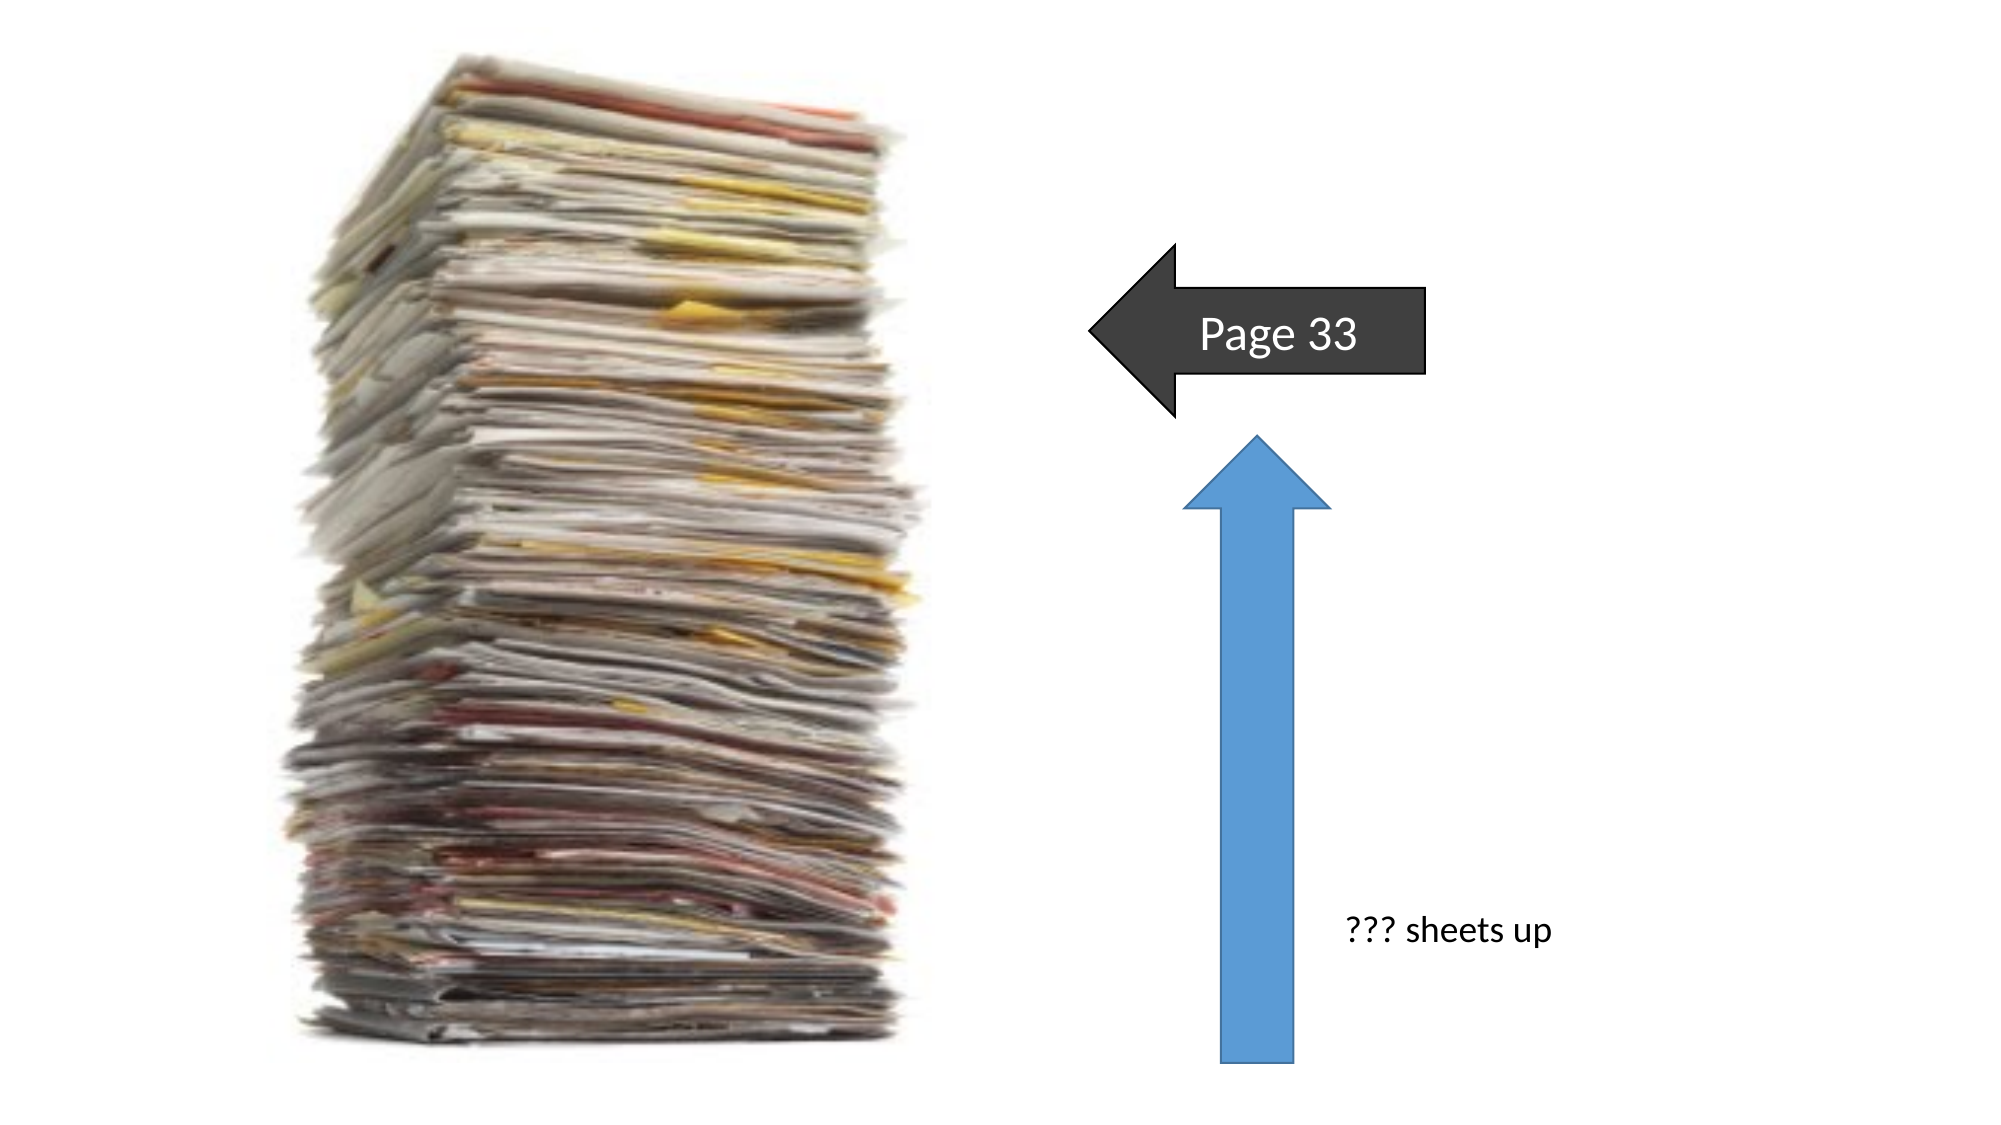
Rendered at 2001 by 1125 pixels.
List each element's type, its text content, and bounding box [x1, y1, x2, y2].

text_box ??? sheets up [1329, 897, 1636, 958]
text_box Page 33 [1087, 242, 1426, 420]
picture [221, 27, 1003, 1063]
text_box [1182, 434, 1333, 1064]
